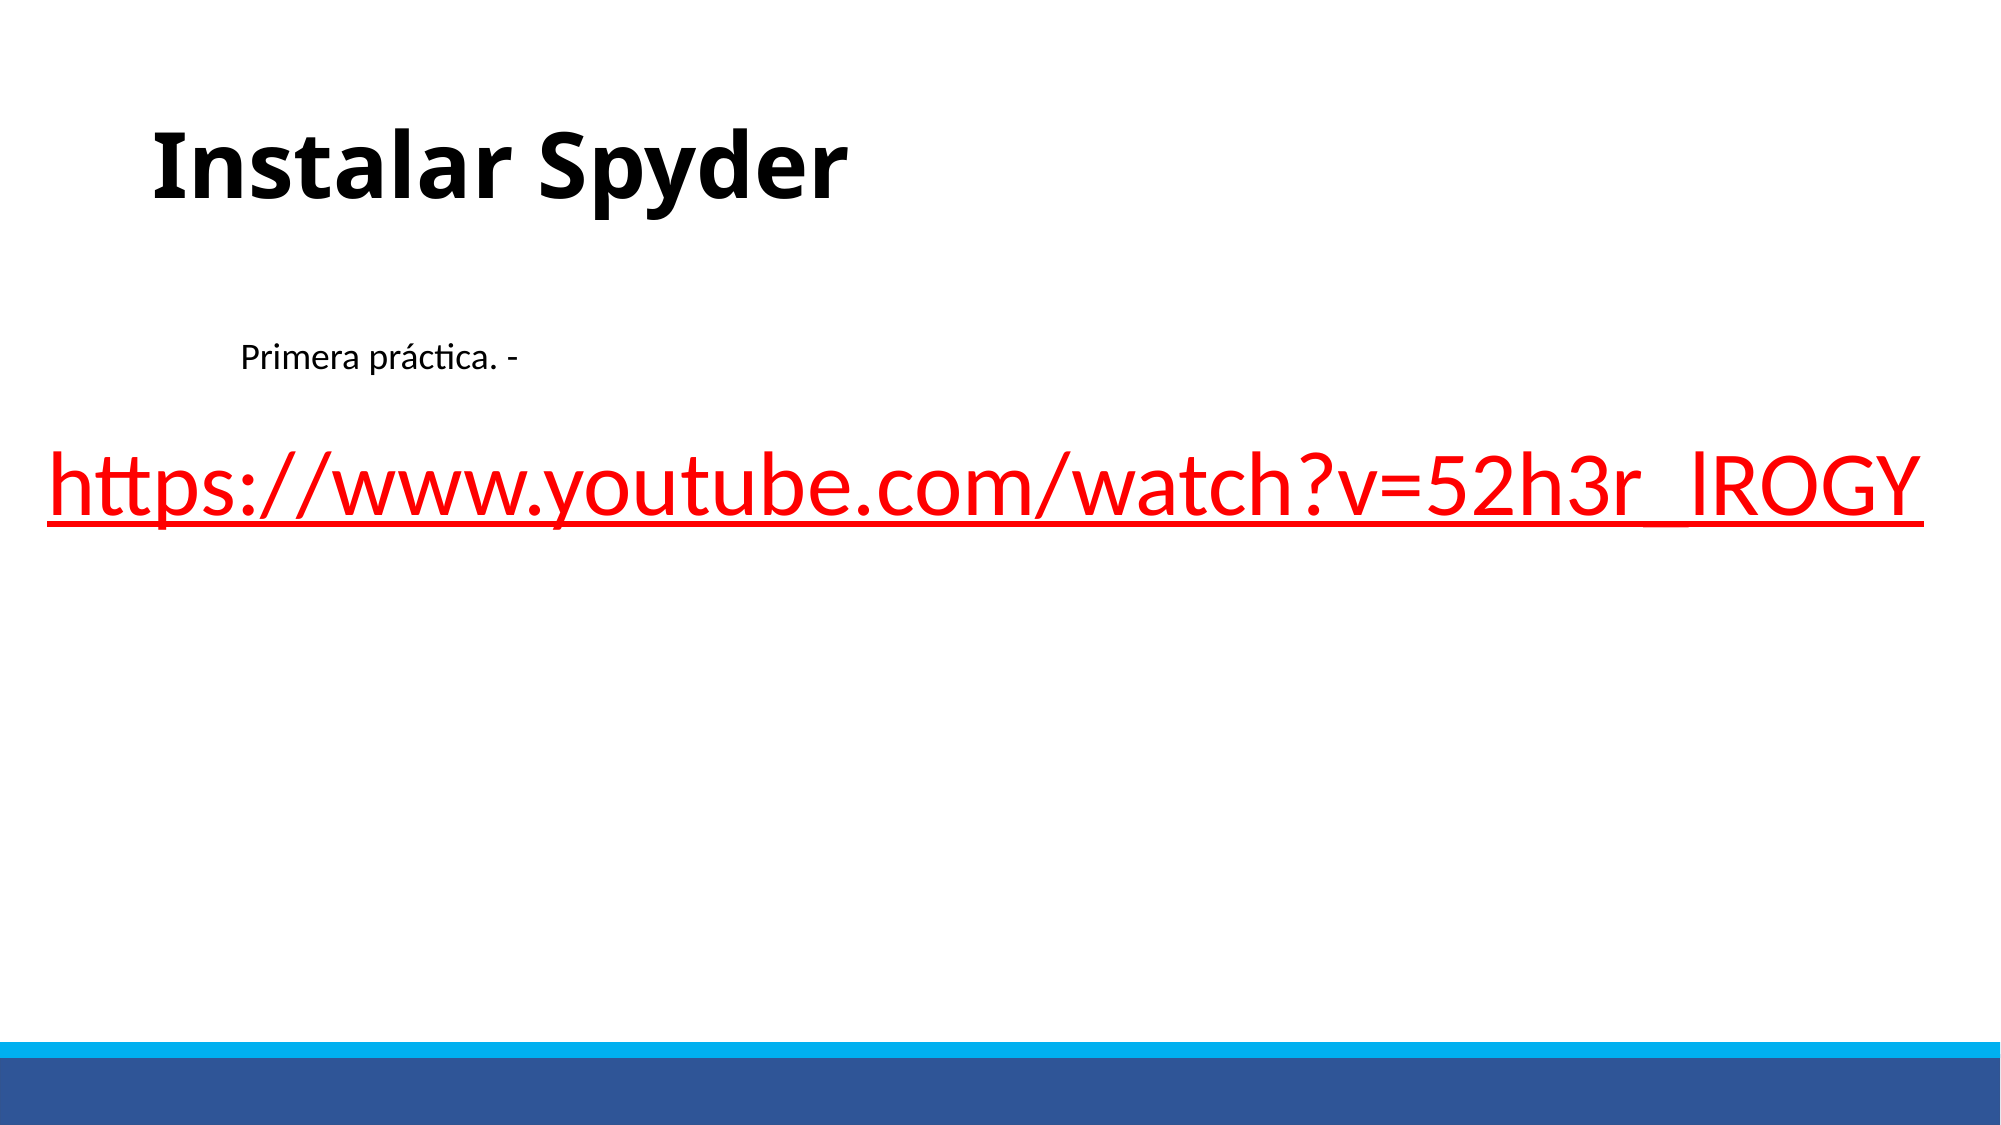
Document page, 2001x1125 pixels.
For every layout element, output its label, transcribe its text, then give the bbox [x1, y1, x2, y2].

text_box https://www.youtube.com/watch?v=52h3r_lROGY [32, 416, 2000, 542]
title Instalar Spyder [137, 59, 1863, 278]
text_box Primera práctica. - [225, 324, 534, 385]
